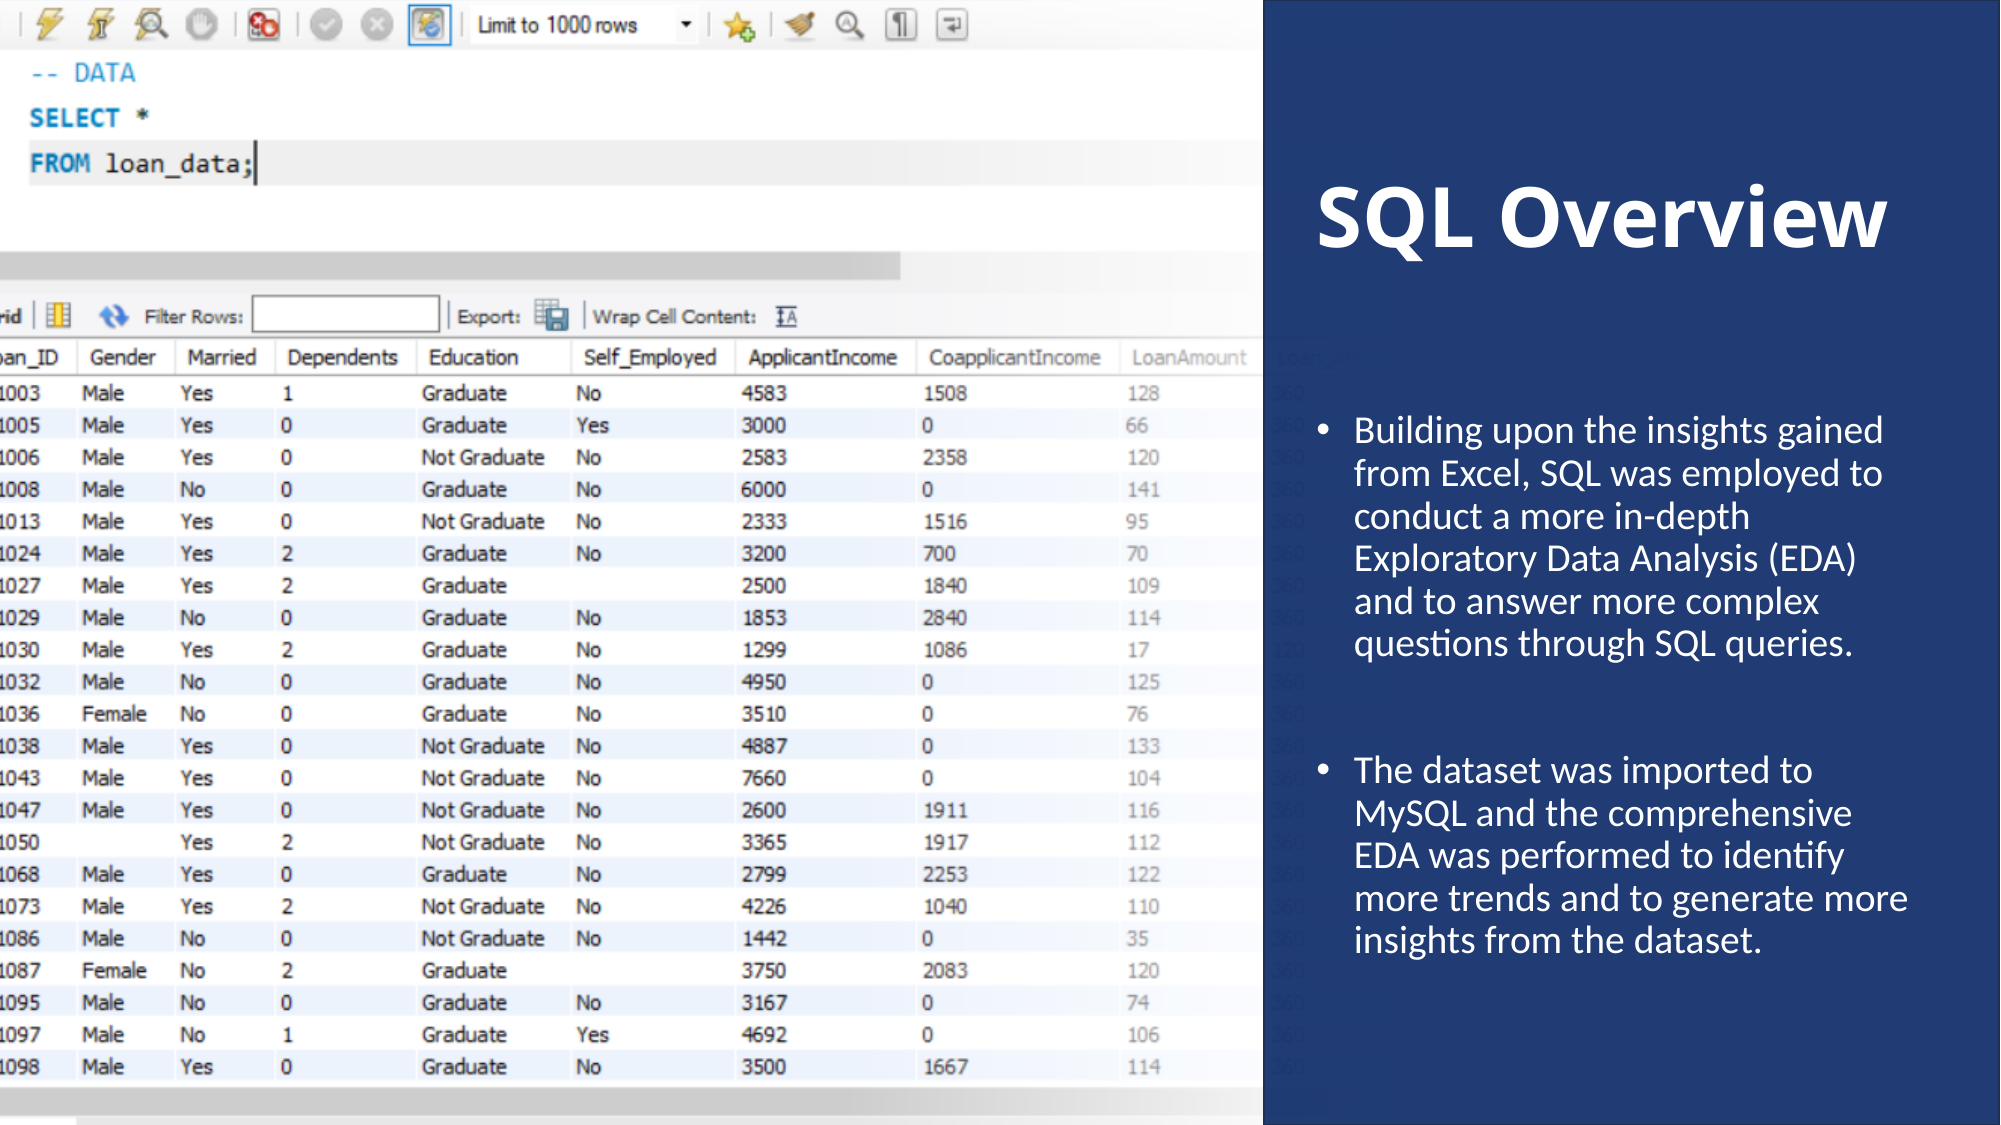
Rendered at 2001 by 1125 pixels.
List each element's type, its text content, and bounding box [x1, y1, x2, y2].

list Building upon the insights gained from Excel, SQL was employed to conduct a more in-depth Exploratory Data Analysis (EDA) and to answer more complex questions through SQL queries. The dataset was imported to MySQL and the comprehensive EDA was performed to identify more trends and to generate more insights from the dataset. [1587, 402, 1929, 1017]
text_box [1587, 0, 2000, 1125]
title SQL Overview [1587, 64, 1929, 377]
picture [0, 0, 1587, 1125]
